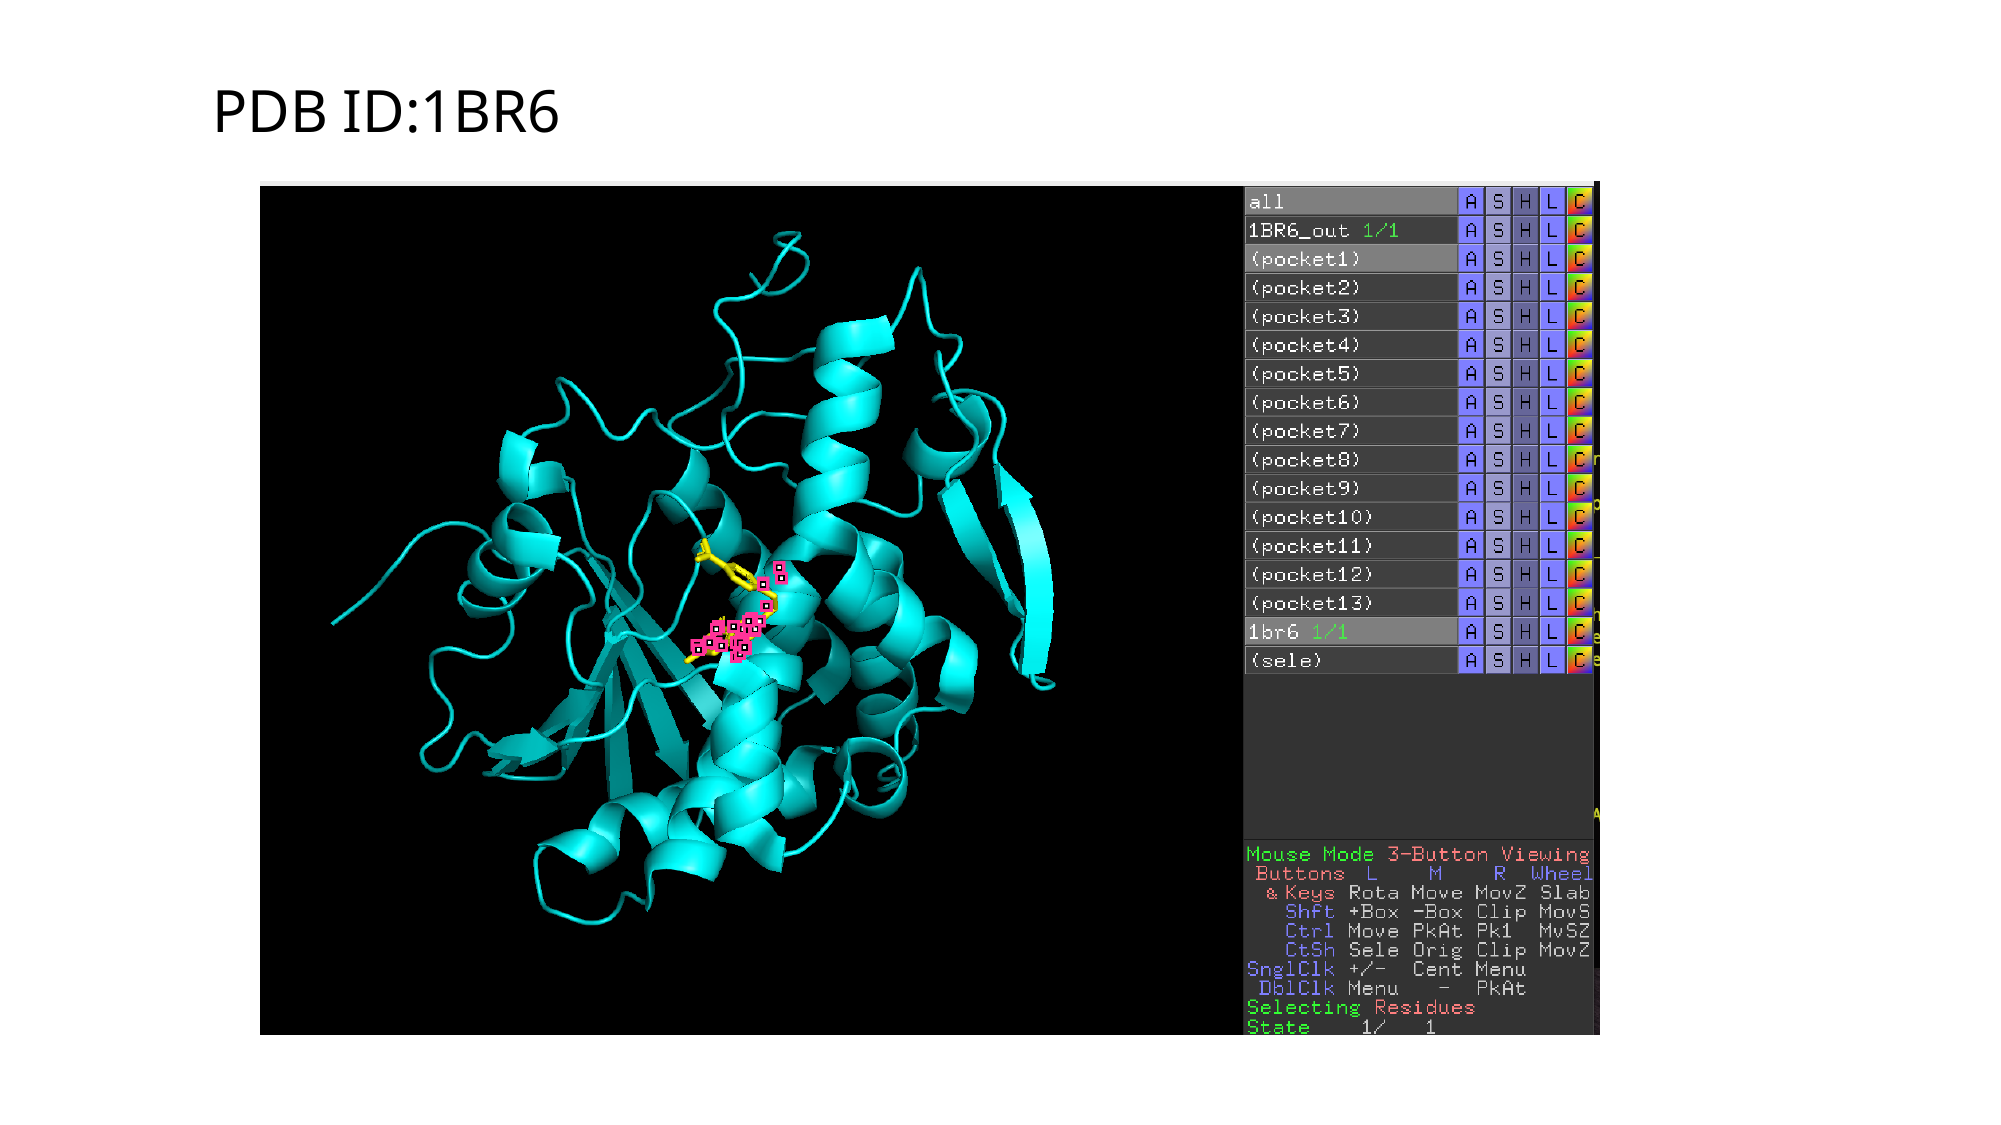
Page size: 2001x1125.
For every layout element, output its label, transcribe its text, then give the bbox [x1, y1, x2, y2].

picture [260, 181, 1600, 1035]
text_box PDB ID:1BR6 [197, 66, 577, 152]
